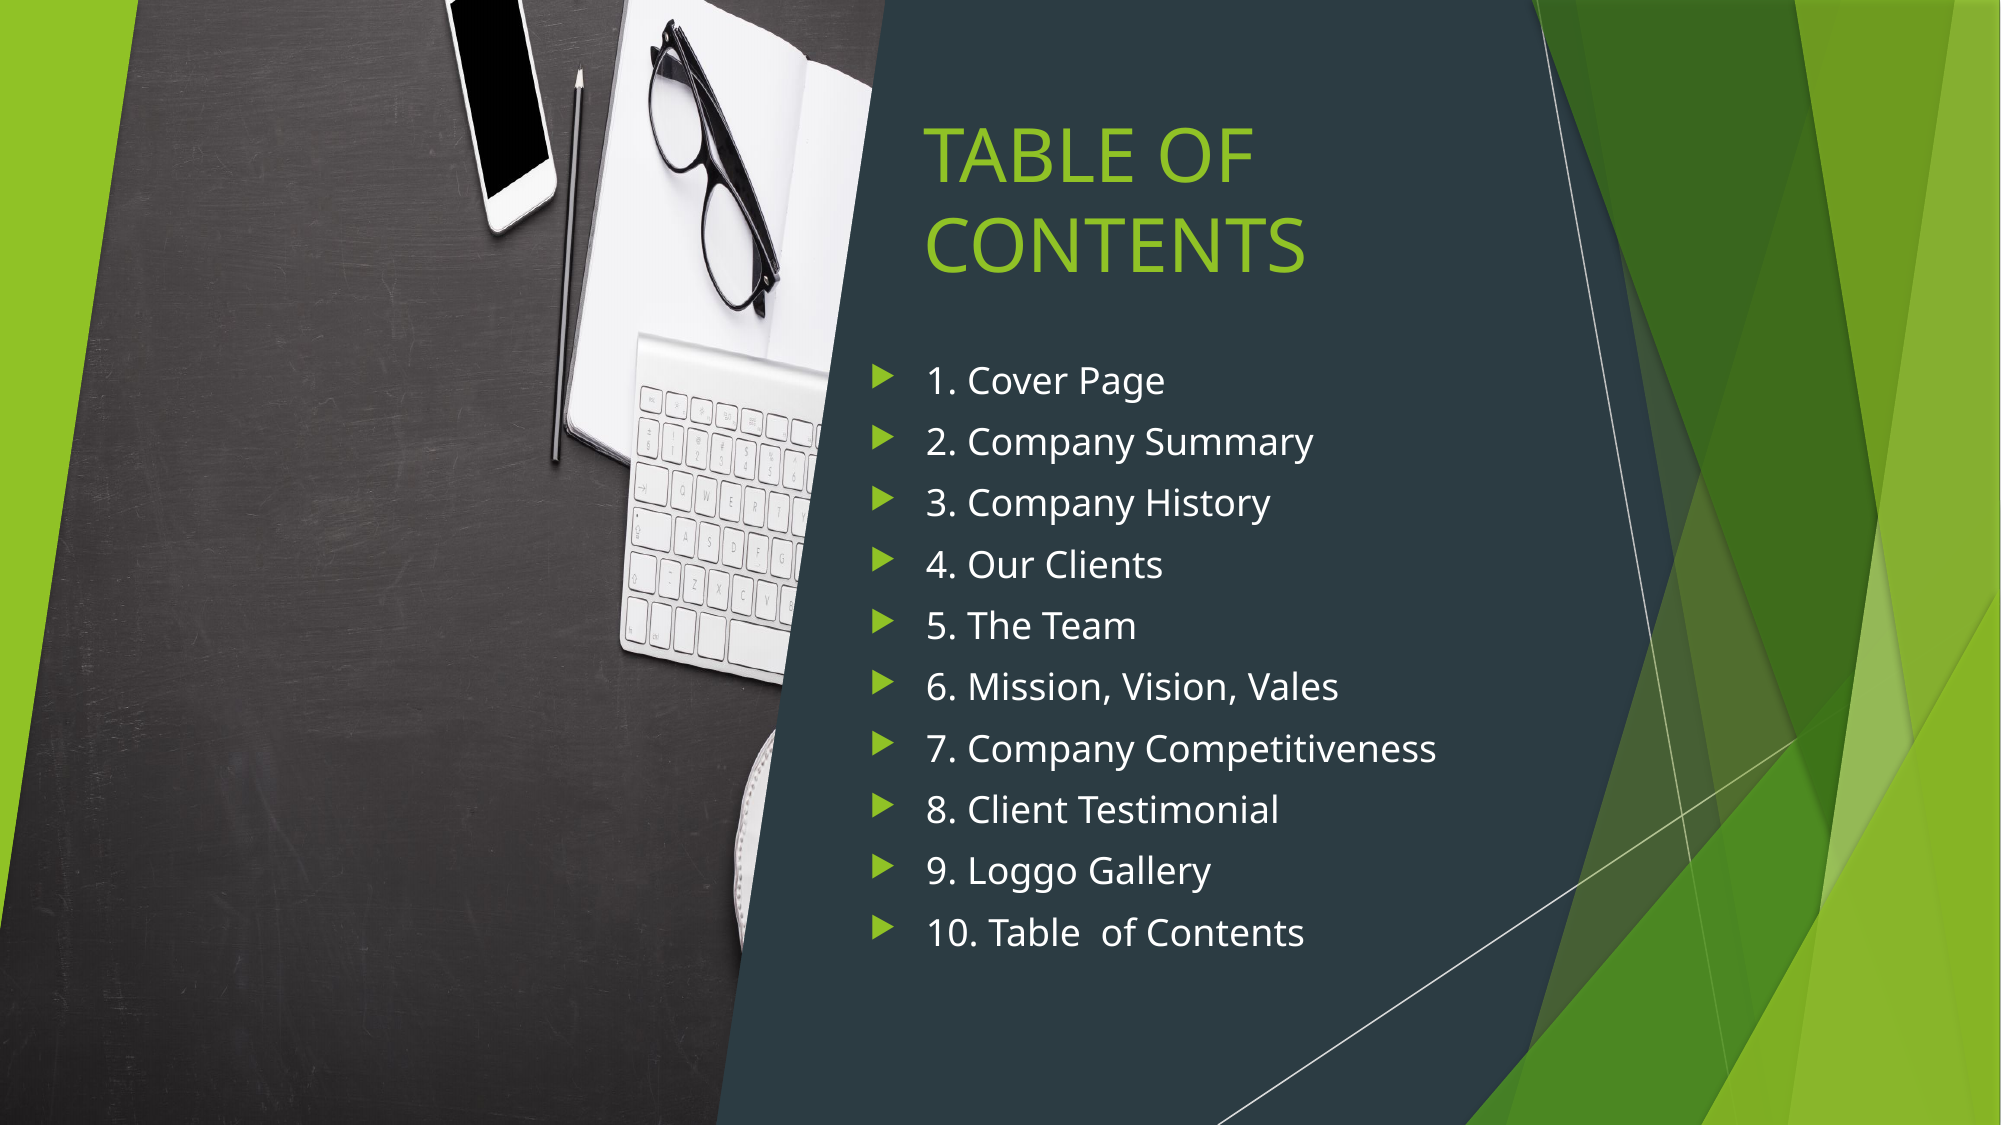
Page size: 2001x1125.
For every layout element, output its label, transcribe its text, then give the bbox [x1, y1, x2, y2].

title TABLE OF CONTENTS [908, 99, 1522, 317]
picture [0, 0, 886, 1125]
list 1. Cover Page 2. Company Summary 3. Company History 4. Our Clients 5. The Team 6. Mission, Vision, Vales 7. Company Competitiveness 8. Client Testimonial 9. Loggo Gallery 10. Table of Contents [890, 354, 1522, 992]
